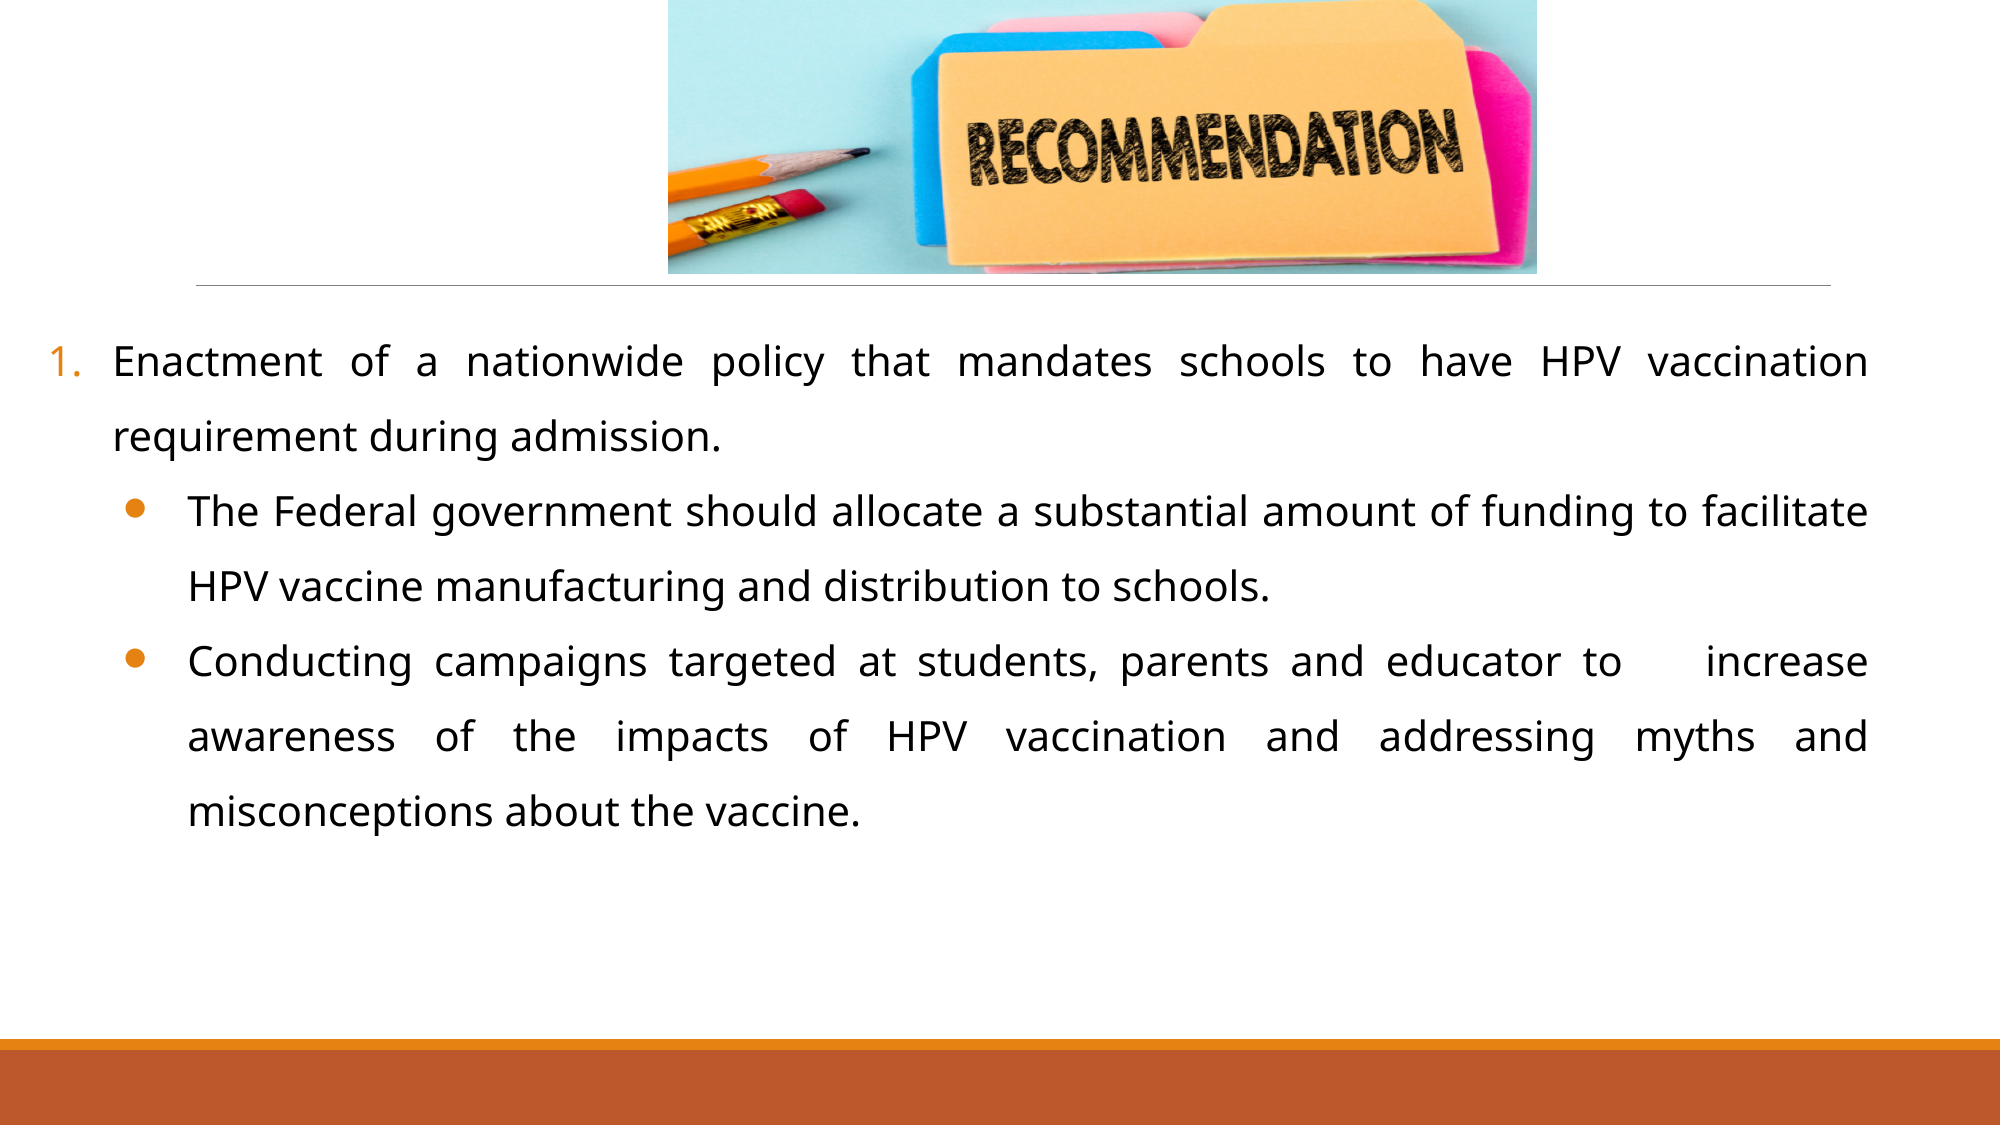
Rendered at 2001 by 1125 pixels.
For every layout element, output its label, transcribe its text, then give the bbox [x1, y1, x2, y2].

picture [668, 0, 1538, 275]
list Enactment of a nationwide policy that mandates schools to have HPV vaccination requirement during admission. The Federal government should allocate a substantial amount of funding to facilitate HPV vaccine manufacturing and distribution to schools. Conducting campaigns targeted at students, parents and educator to increase awareness of the impacts of HPV vaccination and addressing myths and misconceptions about the vaccine. [22, 302, 1885, 1030]
